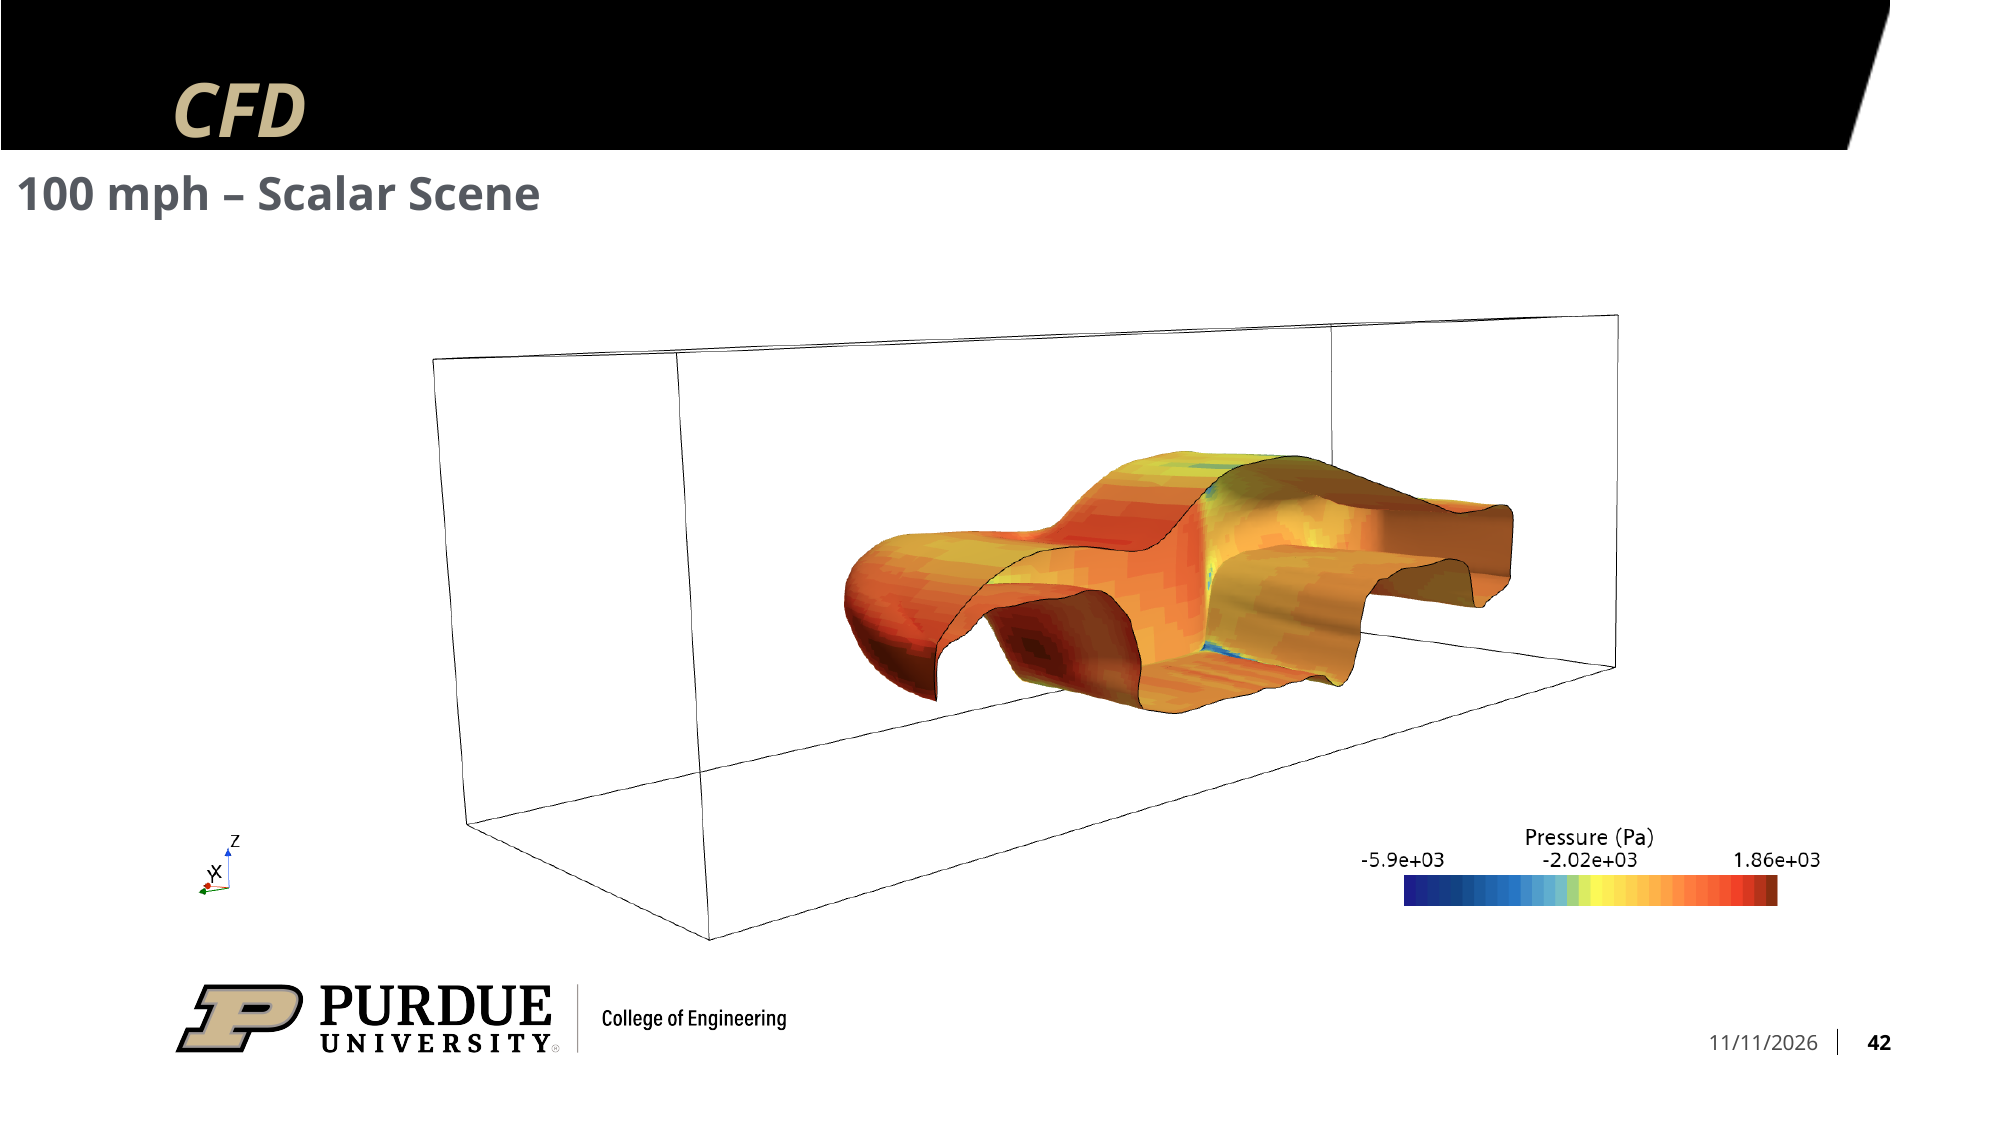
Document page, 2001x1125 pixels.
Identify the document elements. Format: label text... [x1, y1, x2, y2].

subtitle 100 mph – Scalar Scene [15, 164, 1212, 221]
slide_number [1648, 1017, 1834, 1071]
slide_number 42 [1839, 1013, 1920, 1074]
picture [131, 220, 1869, 972]
title CFD [168, 70, 1689, 160]
picture [175, 981, 890, 1057]
